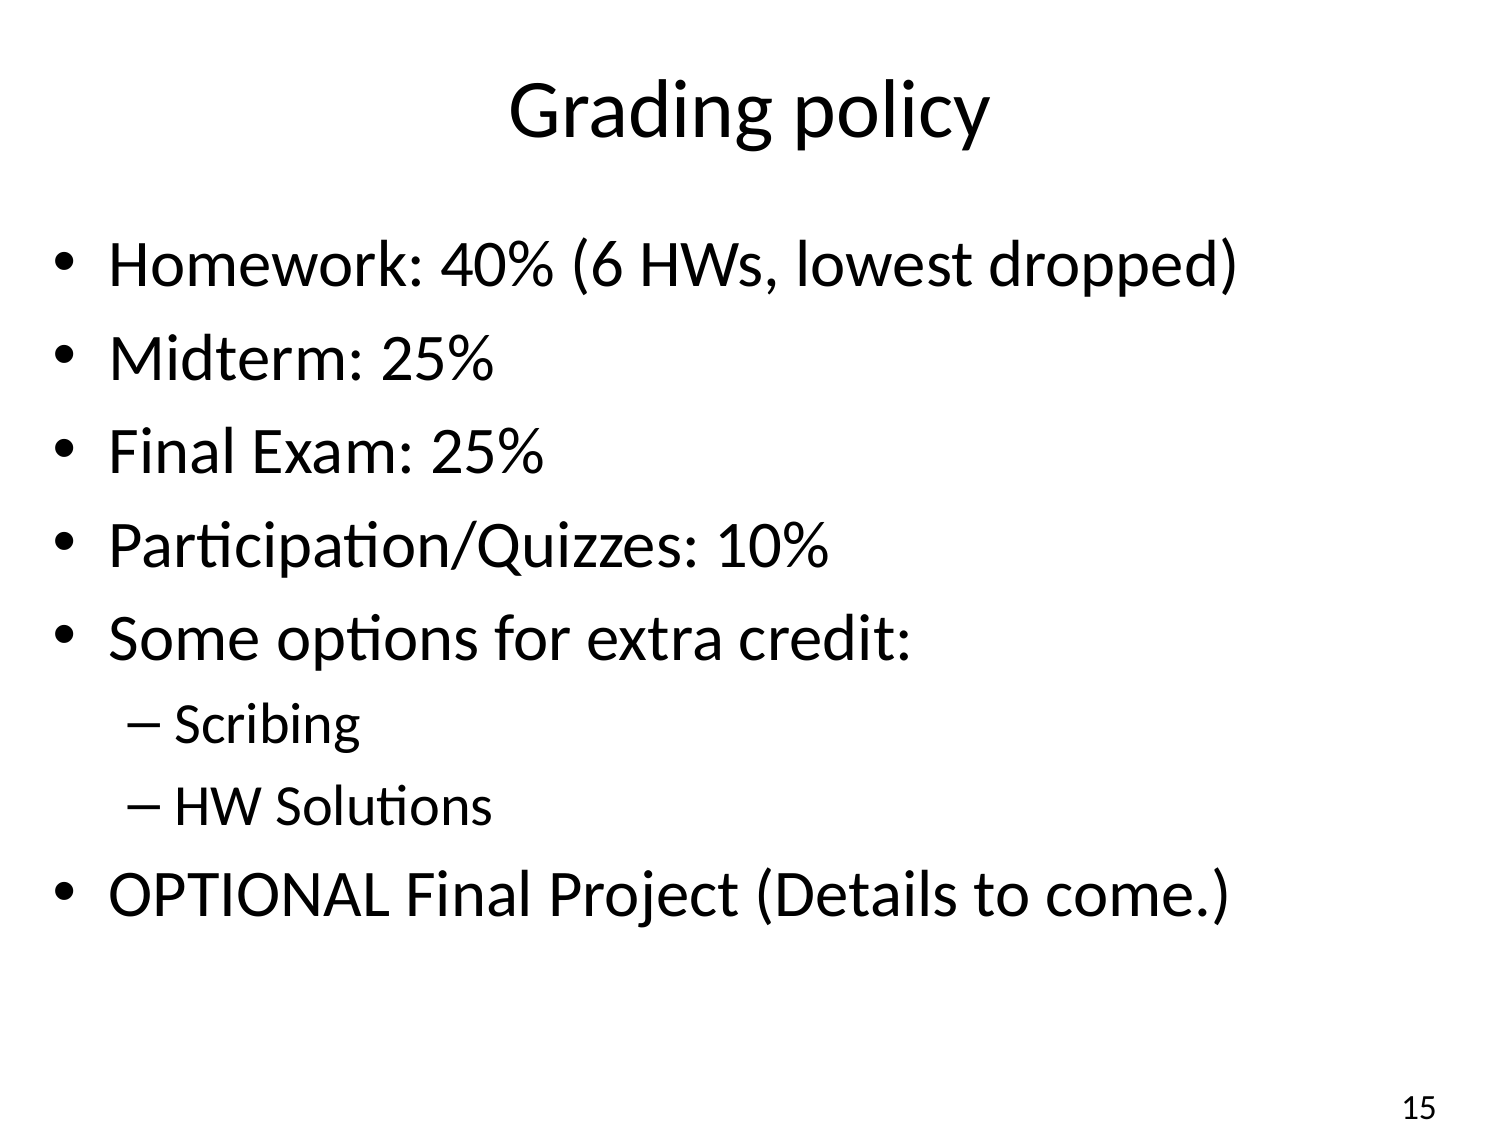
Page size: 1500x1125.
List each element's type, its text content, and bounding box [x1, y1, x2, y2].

list Homework: 40% (6 HWs, lowest dropped) Midterm: 25% Final Exam: 25% Participation/Quizzes: 10% Some options for extra credit: Scribing HW Solutions OPTIONAL Final Project (Details to come.) [37, 212, 1438, 1050]
title Grading policy [75, 45, 1425, 163]
